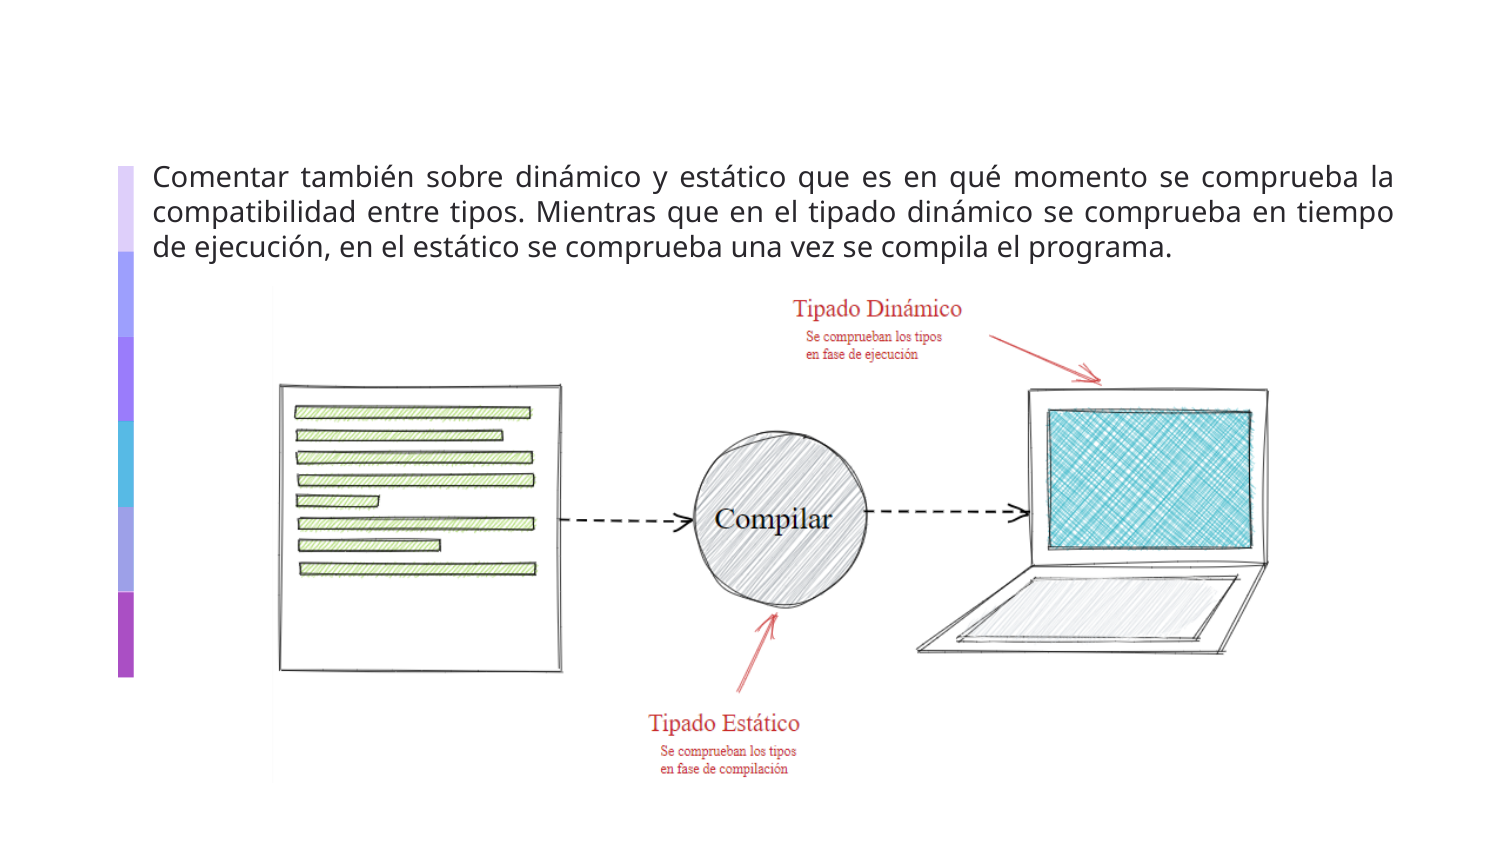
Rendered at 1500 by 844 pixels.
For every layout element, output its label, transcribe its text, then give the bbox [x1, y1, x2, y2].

picture [271, 286, 1277, 783]
list Comentar también sobre dinámico y estático que es en qué momento se comprueba la compatibilidad entre tipos. Mientras que en el tipado dinámico se comprueba en tiempo de ejecución, en el estático se comprueba una vez se compila el programa. [137, 142, 1411, 232]
